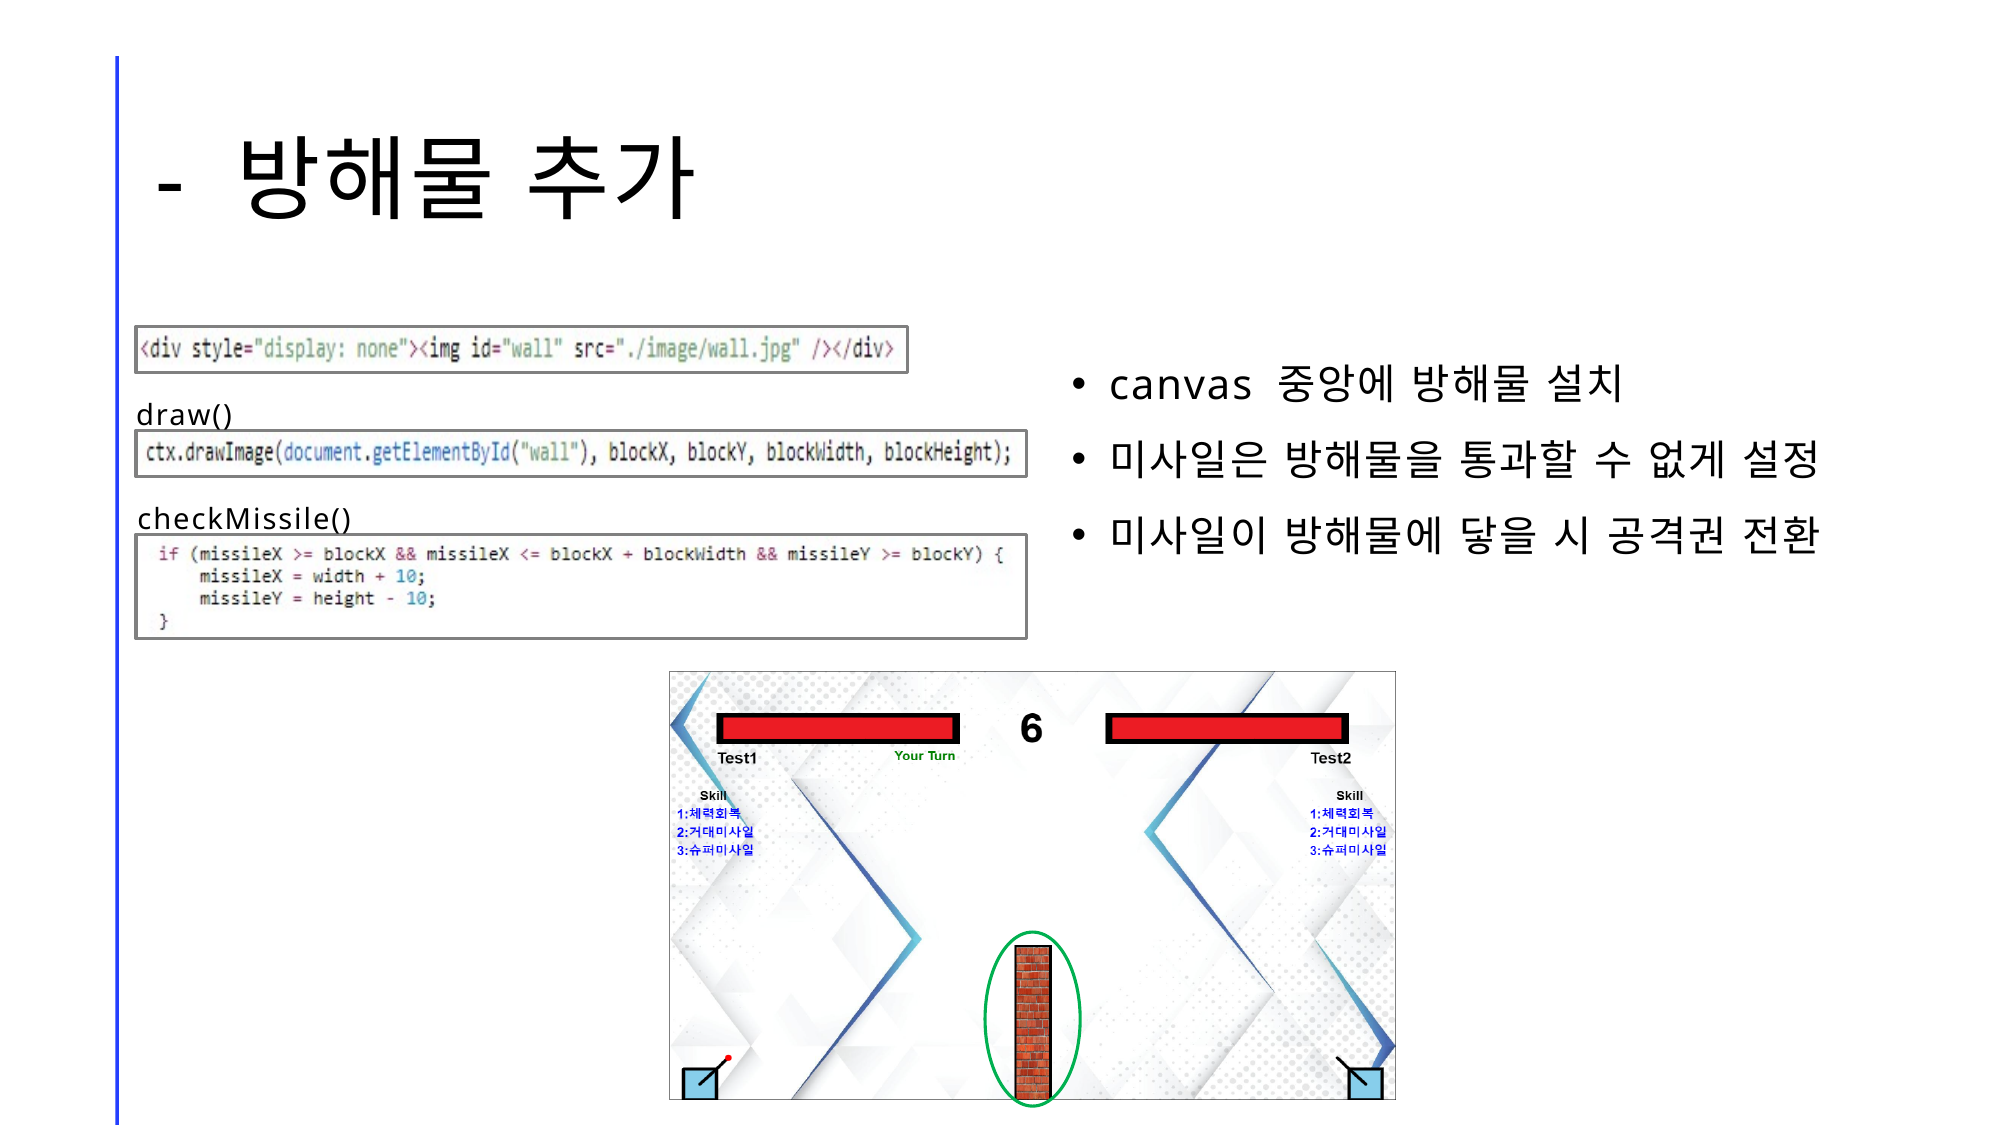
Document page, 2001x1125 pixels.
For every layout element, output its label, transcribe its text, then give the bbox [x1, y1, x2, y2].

text_box draw() [118, 374, 283, 444]
title - 방해물 추가 [137, 59, 1970, 278]
text_box checkMissile() [119, 478, 372, 549]
list canvas 중앙에 방해물 설치 미사일은 방해물을 통과할 수 없게 설정 미사일이 방해물에 닿을 시 공격권 전환 [1053, 334, 1894, 553]
picture [662, 663, 1403, 1106]
picture [137, 535, 1025, 638]
picture [137, 327, 907, 372]
picture [137, 431, 1025, 475]
